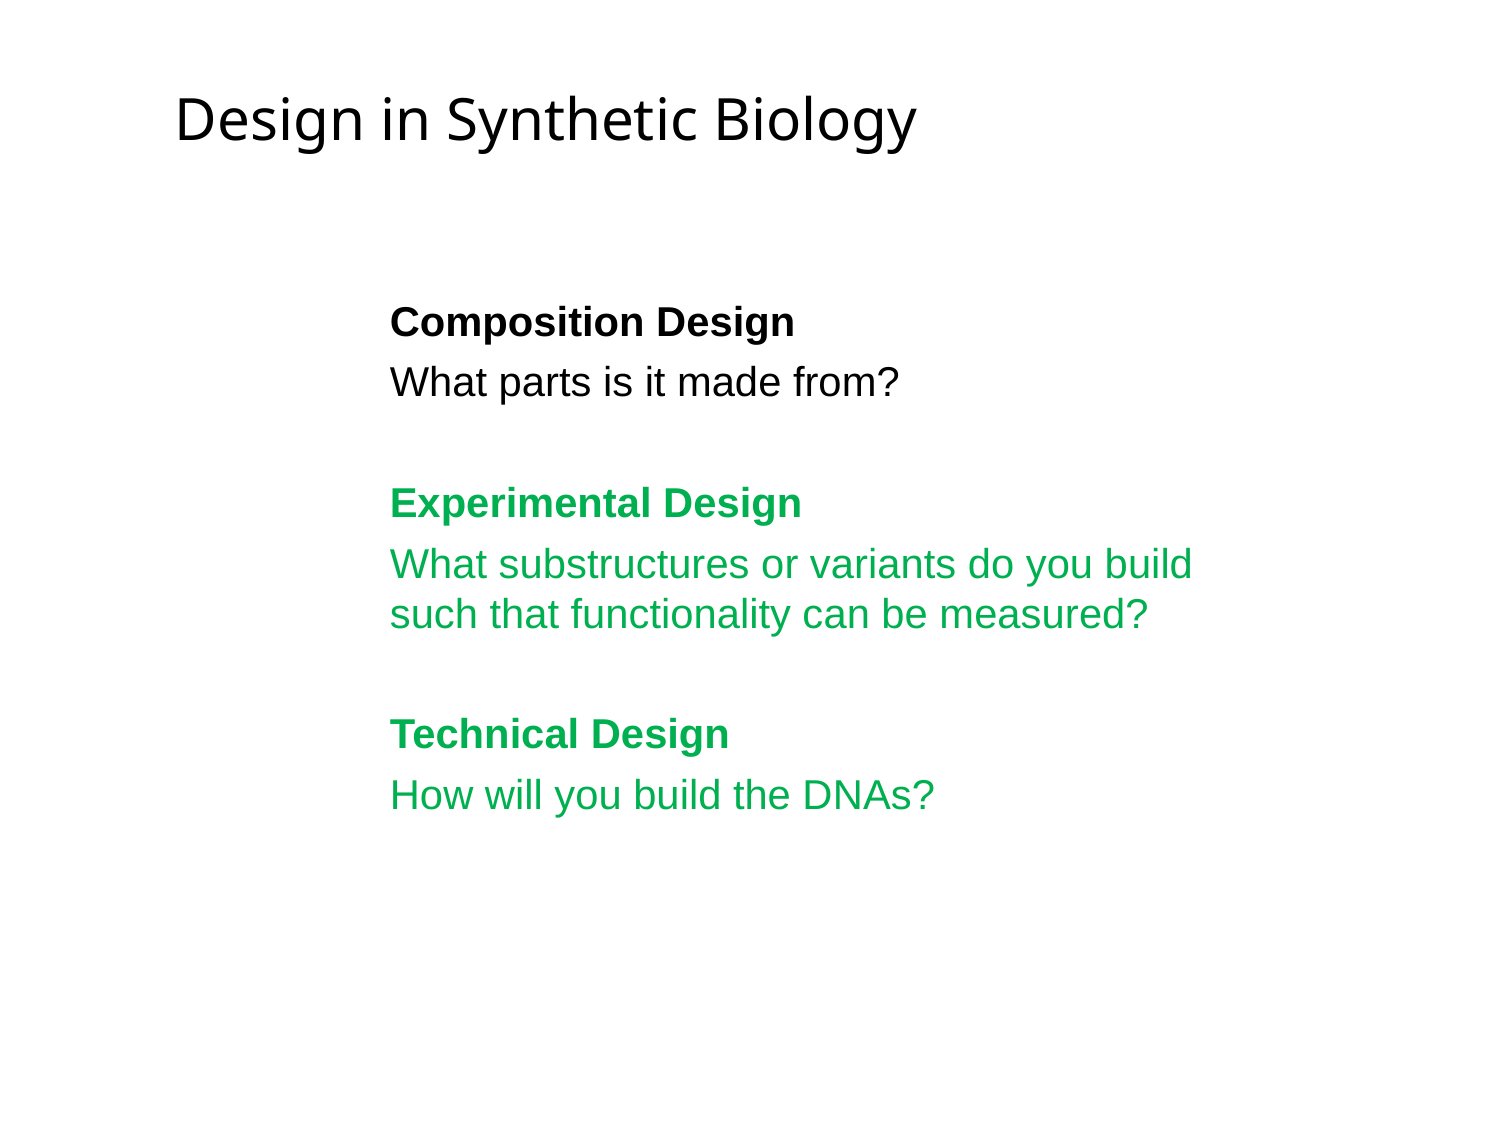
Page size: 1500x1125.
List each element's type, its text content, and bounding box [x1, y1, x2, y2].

text_box Design in Synthetic Biology [160, 75, 933, 160]
text_box Composition Design What parts is it made from? Experimental Design What substructures or variants do you build such that functionality can be measured? Technical Design How will you build the DNAs? [374, 287, 1213, 826]
